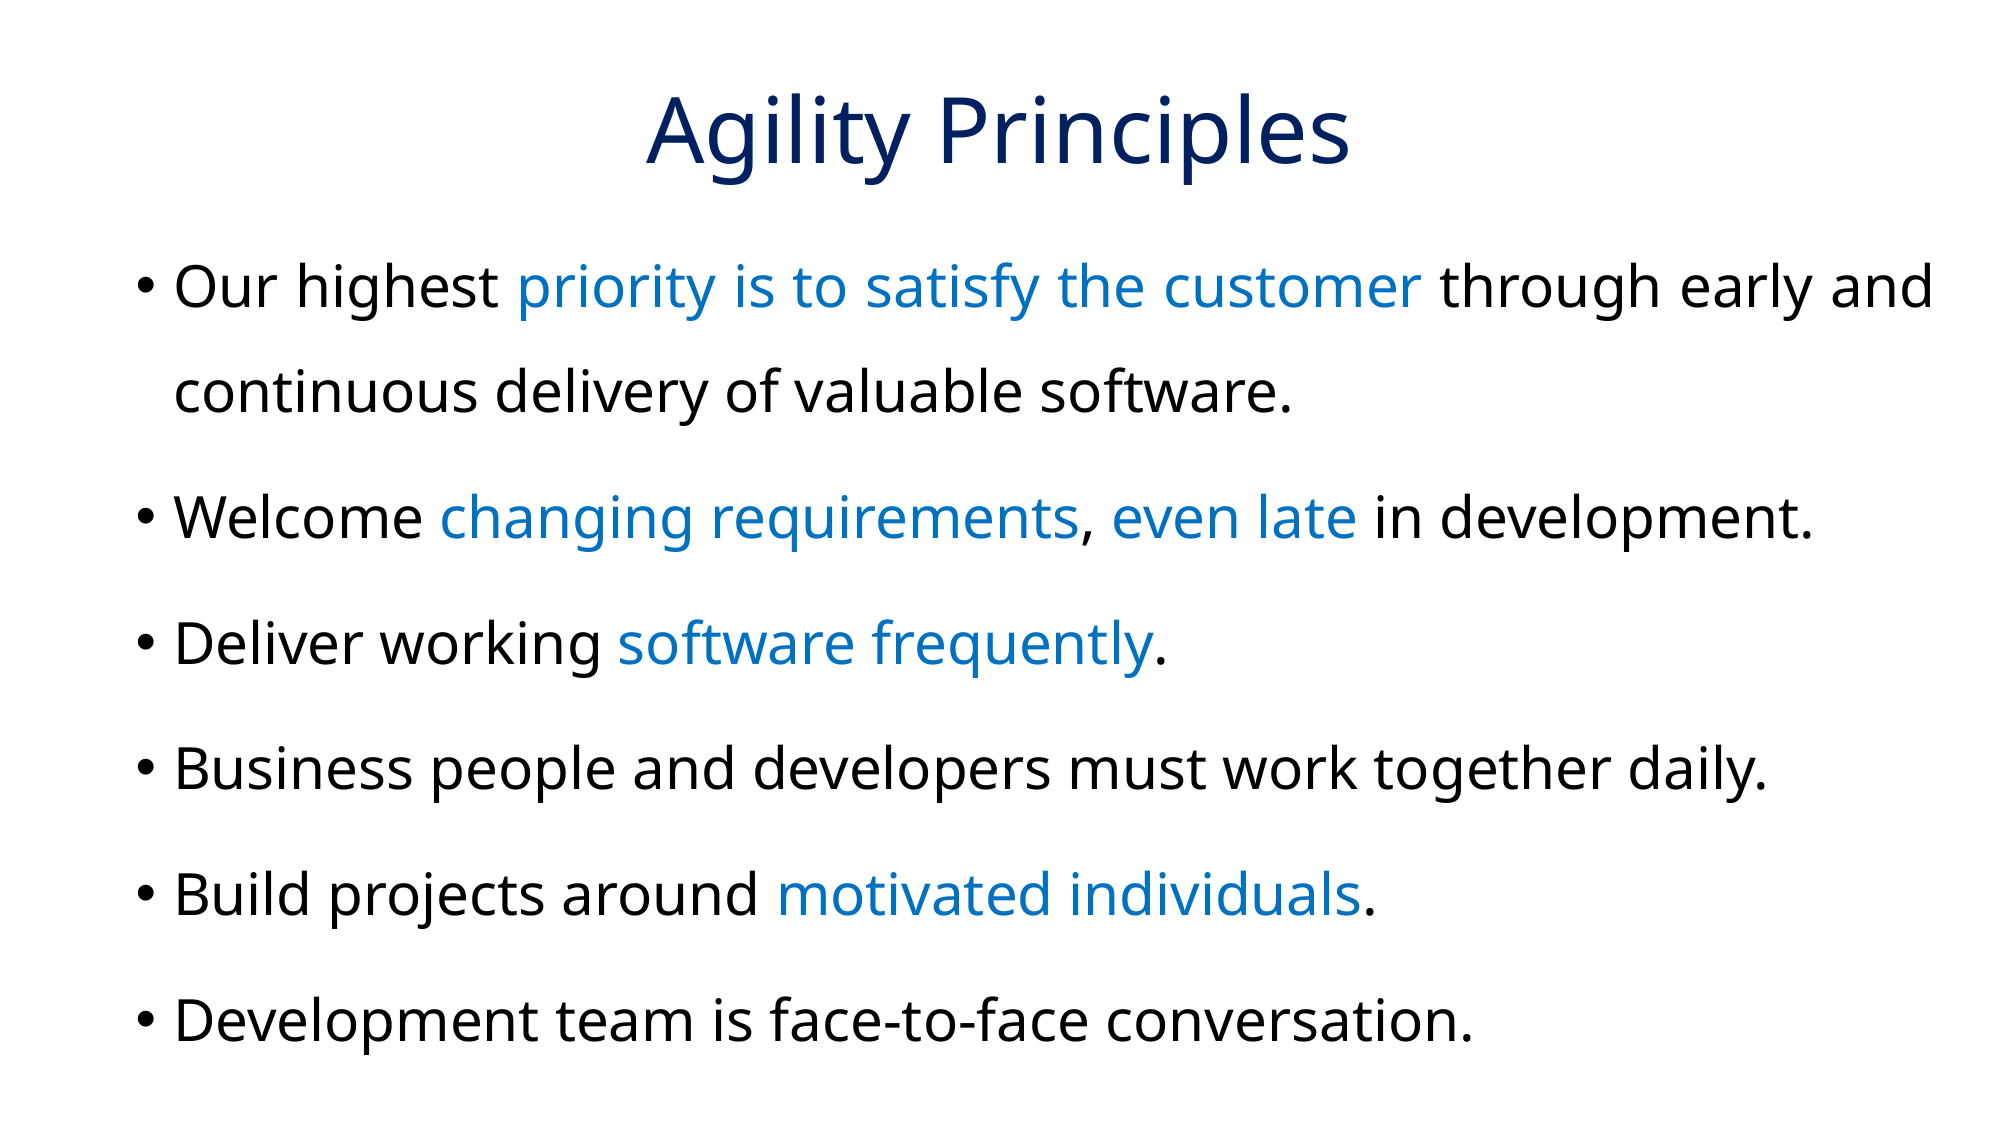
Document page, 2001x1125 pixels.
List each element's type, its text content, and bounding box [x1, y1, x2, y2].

title Agility Principles [137, 59, 1863, 206]
list Our highest priority is to satisfy the customer through early and continuous delivery of valuable software. Welcome changing requirements, even late in development. Deliver working software frequently. Business people and developers must work together daily. Build projects around motivated individuals. Development team is face-to-face conversation. [120, 206, 1950, 1088]
